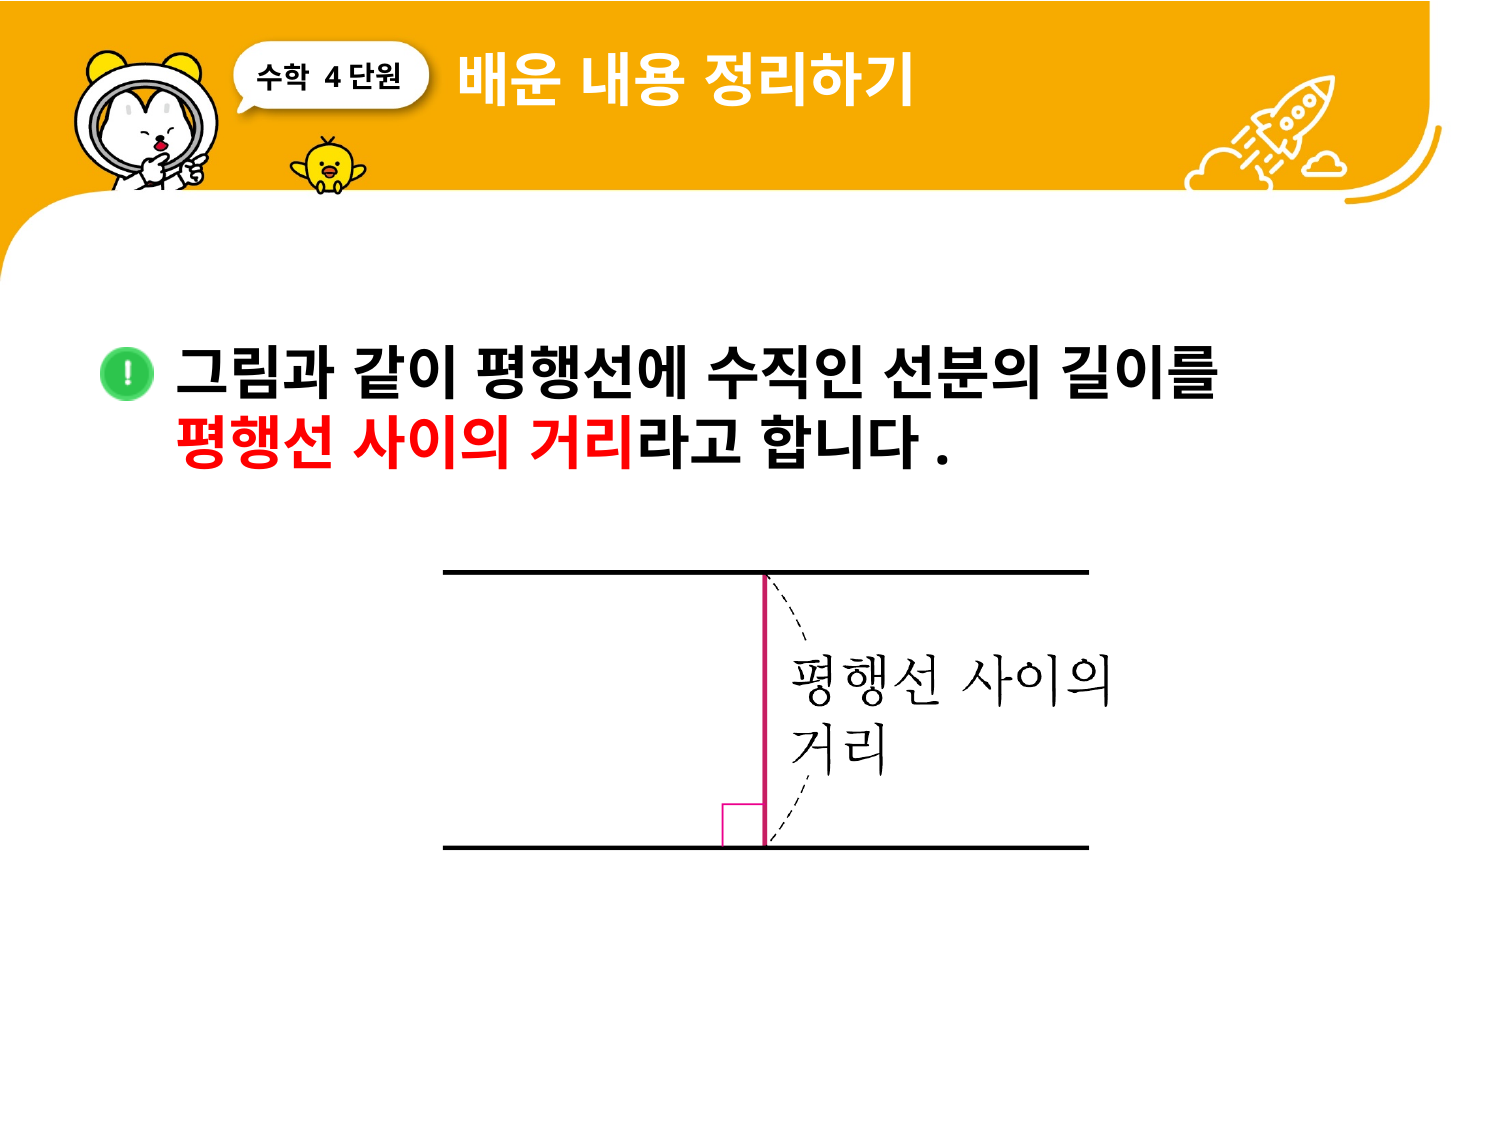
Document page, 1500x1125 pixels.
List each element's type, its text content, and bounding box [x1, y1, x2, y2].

list 배운 내용 정리하기 [441, 39, 1207, 126]
list 4단원 [282, 55, 445, 106]
picture [0, 1, 1500, 1124]
text_box 그림과 같이 평행선에 수직인 선분의 길이를 평행선 사이의 거리라고 합니다. [161, 328, 1410, 484]
